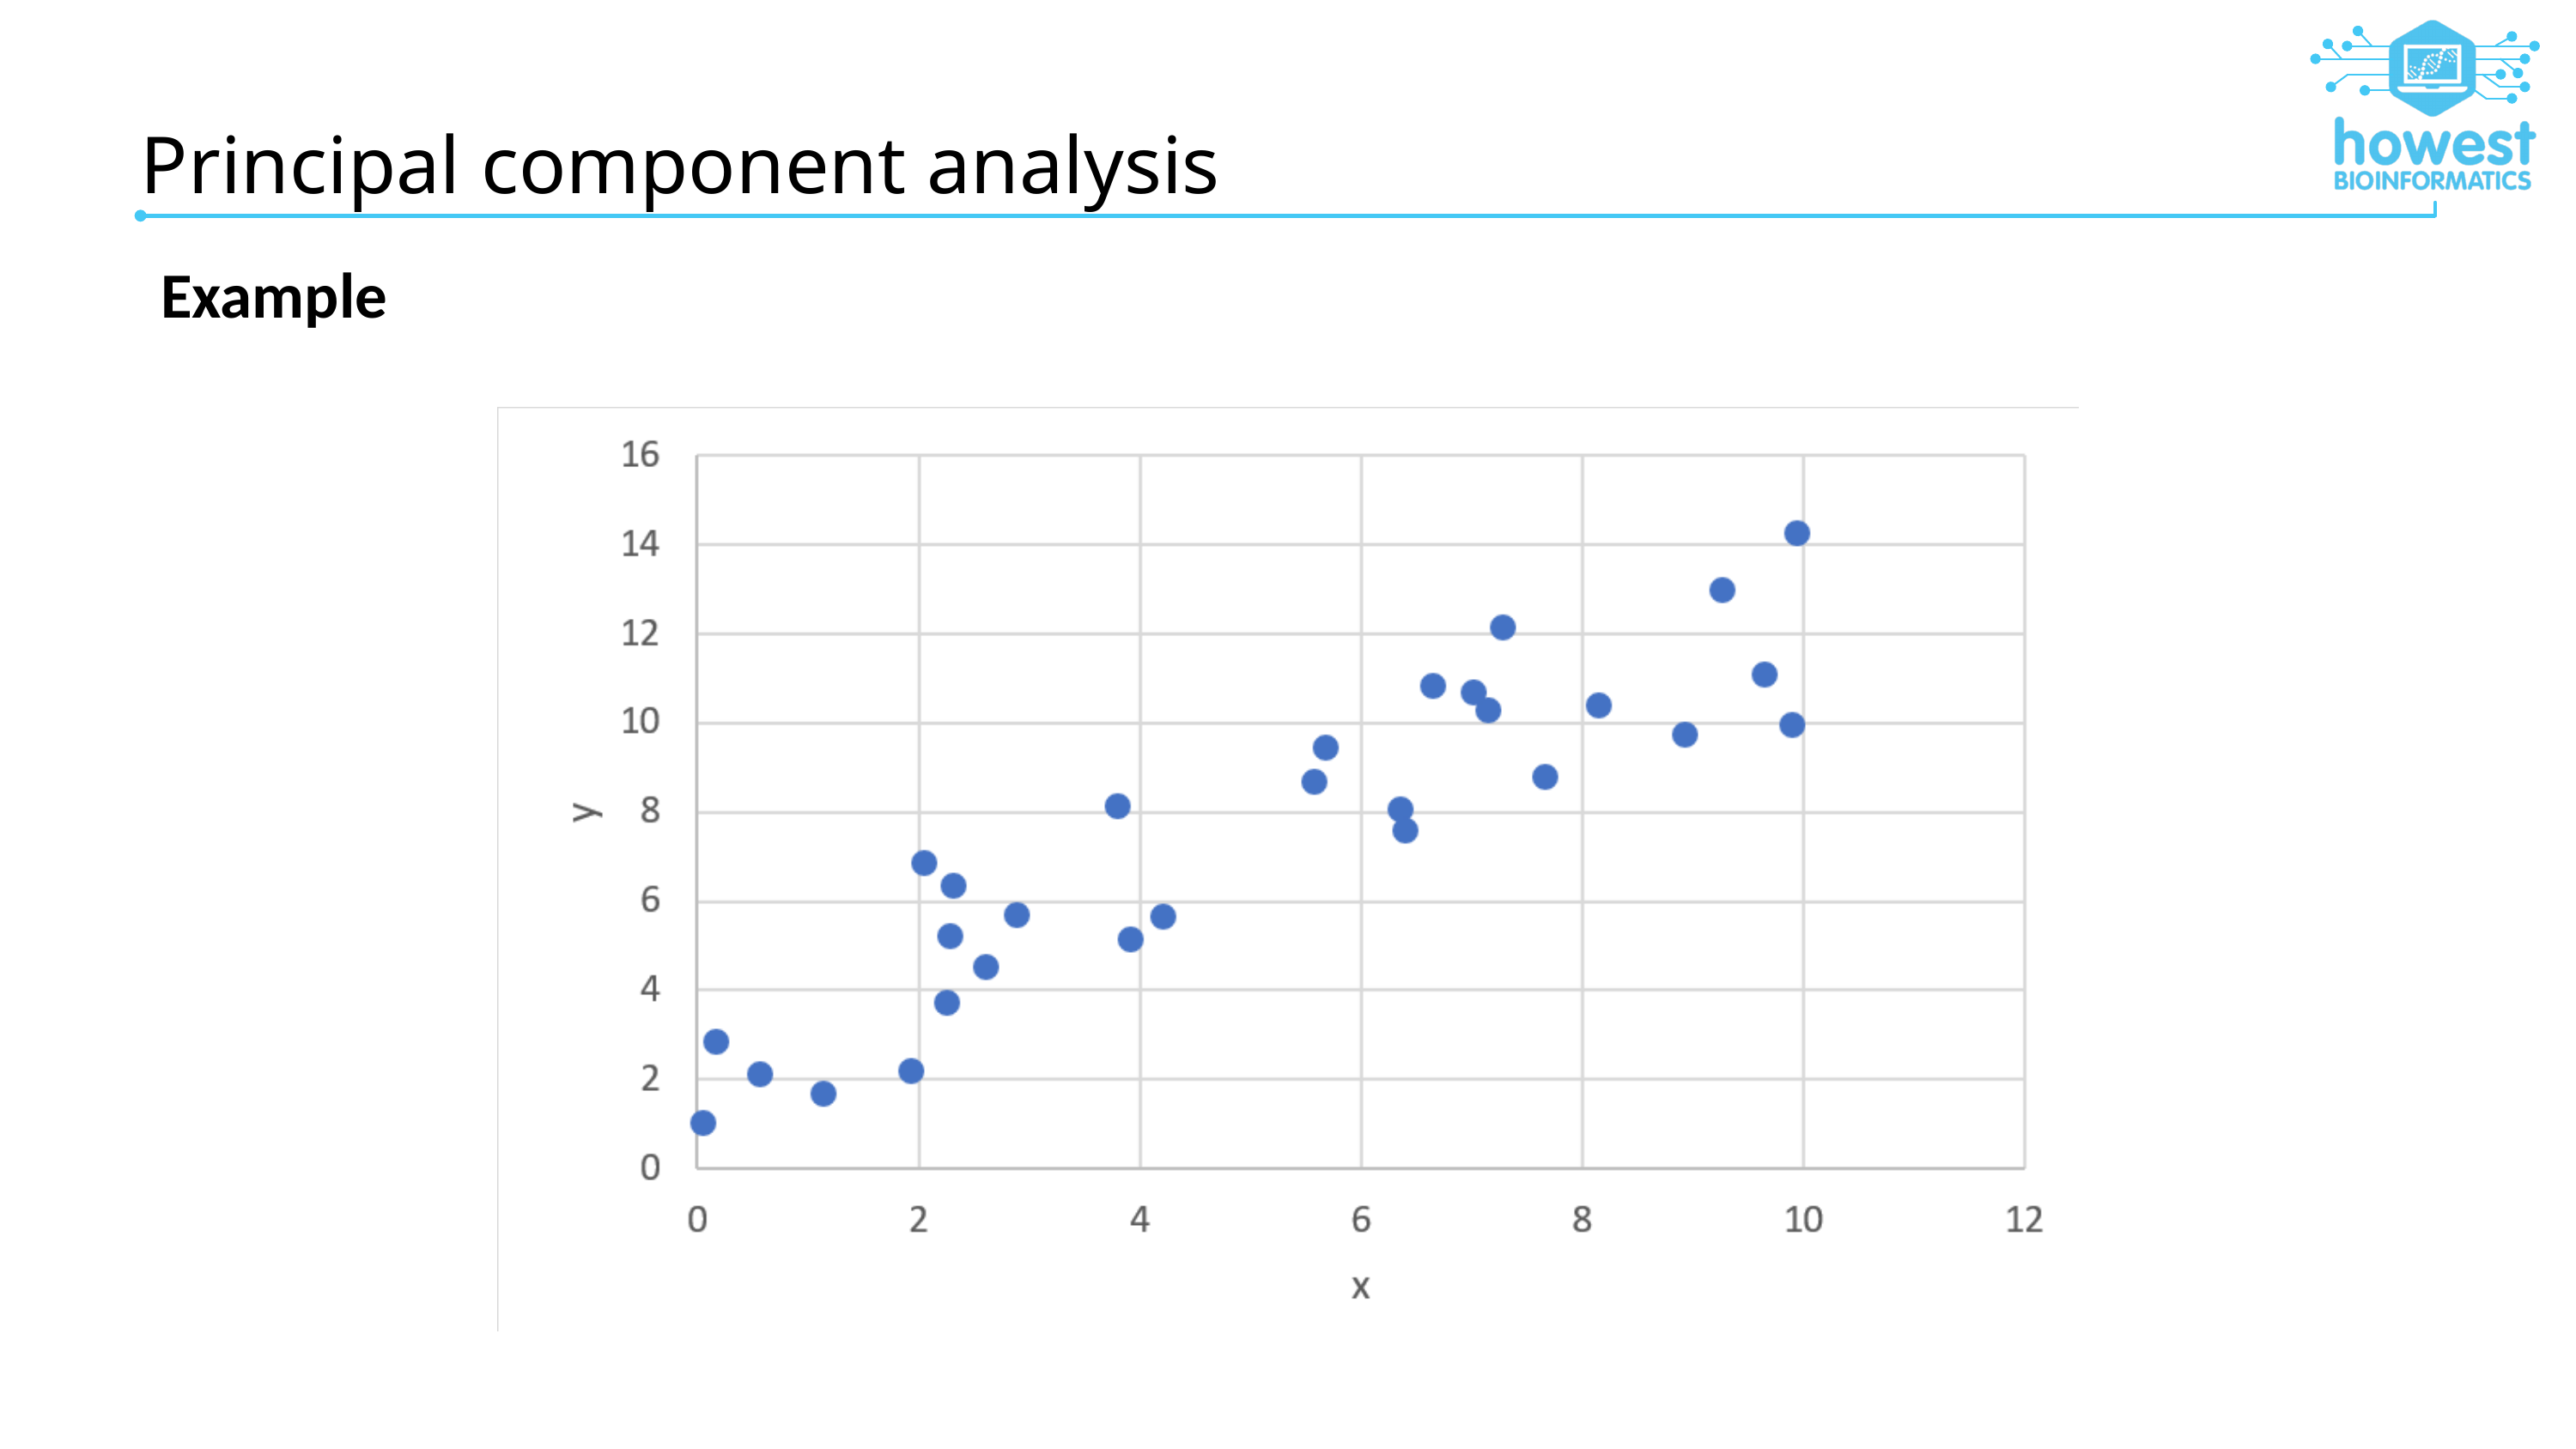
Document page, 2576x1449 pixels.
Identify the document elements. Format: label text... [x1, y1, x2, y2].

picture [2312, 0, 2559, 228]
list Example [148, 256, 2483, 1116]
picture [497, 407, 2079, 1331]
title Principal component analysis [140, 124, 2252, 215]
